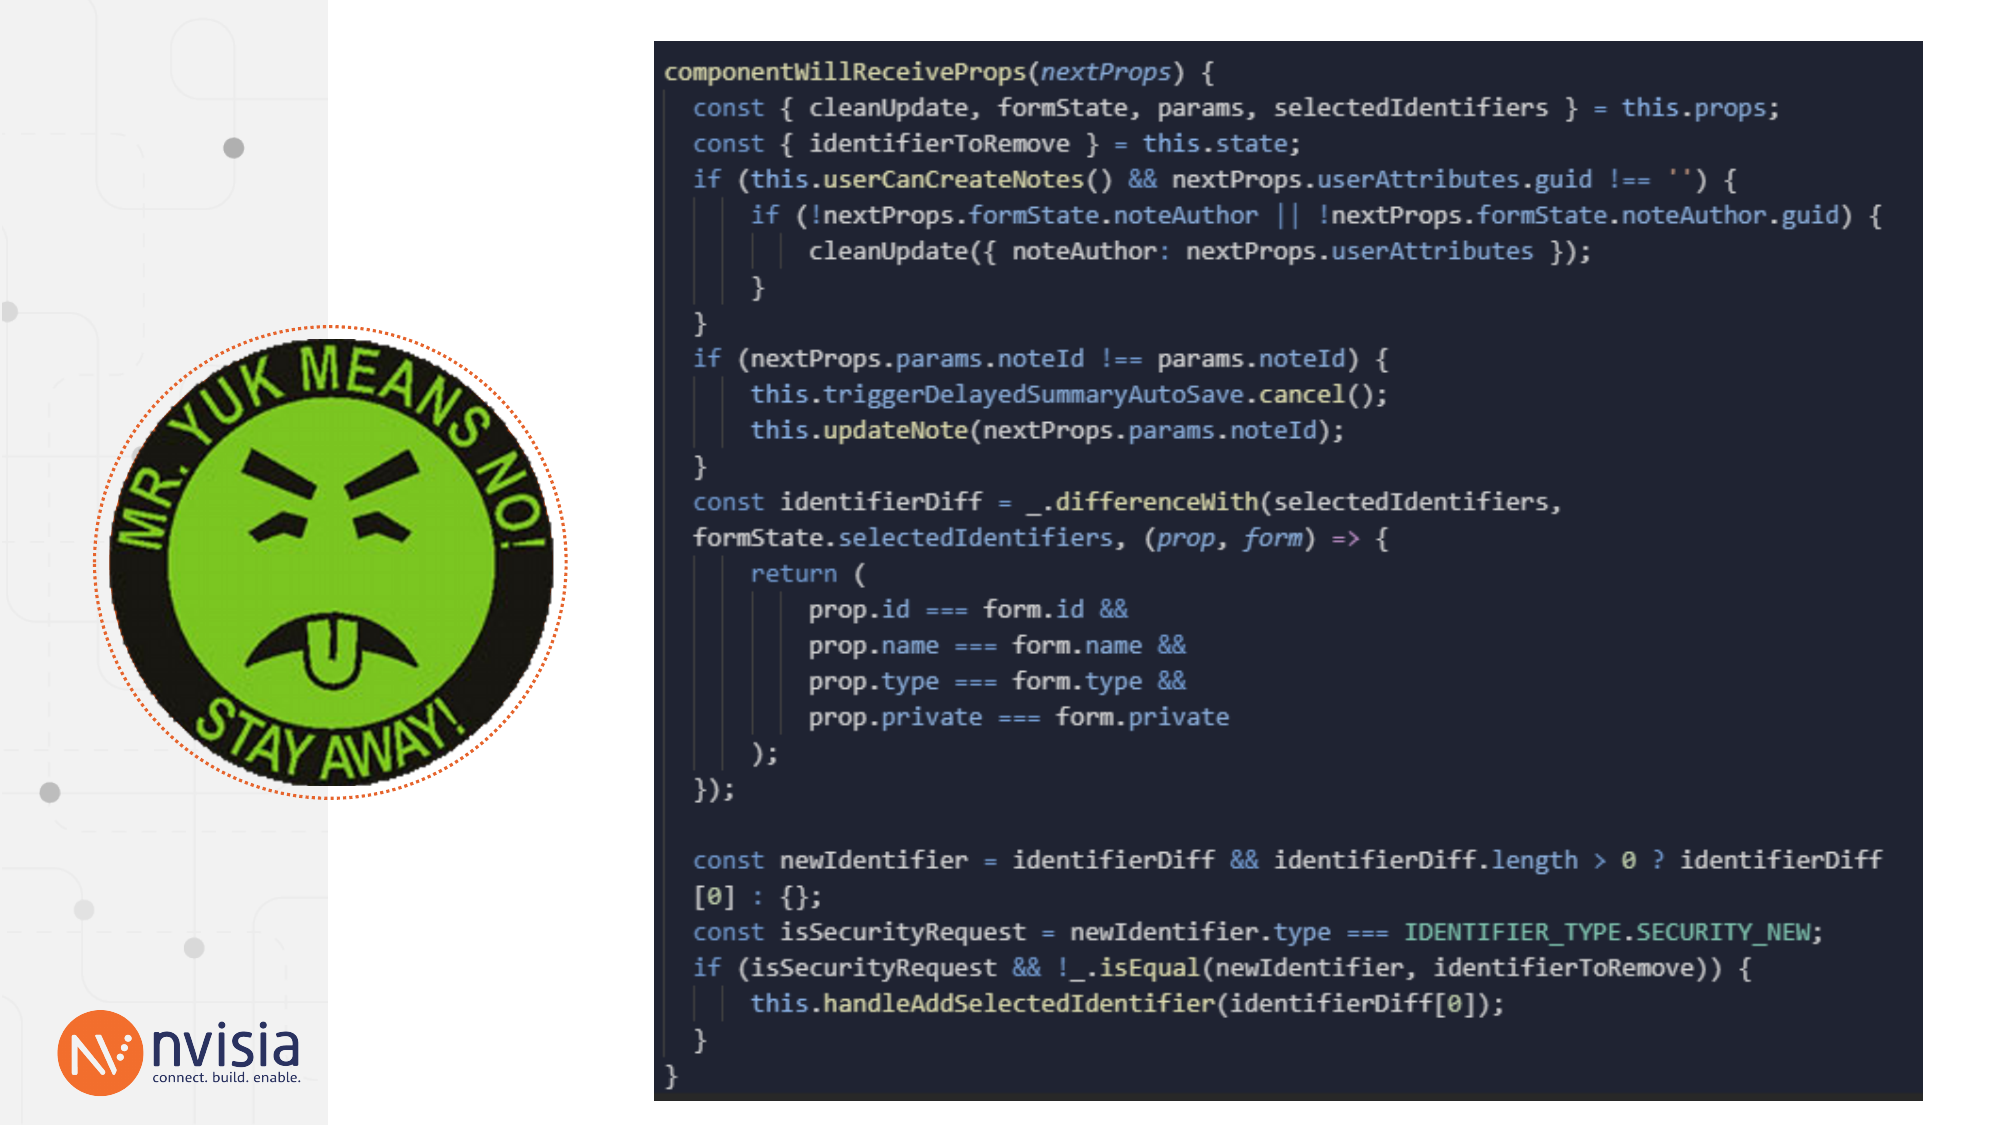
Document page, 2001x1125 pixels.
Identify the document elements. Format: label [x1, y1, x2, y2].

picture [654, 41, 1923, 1101]
picture [107, 339, 555, 786]
picture [48, 1003, 312, 1103]
